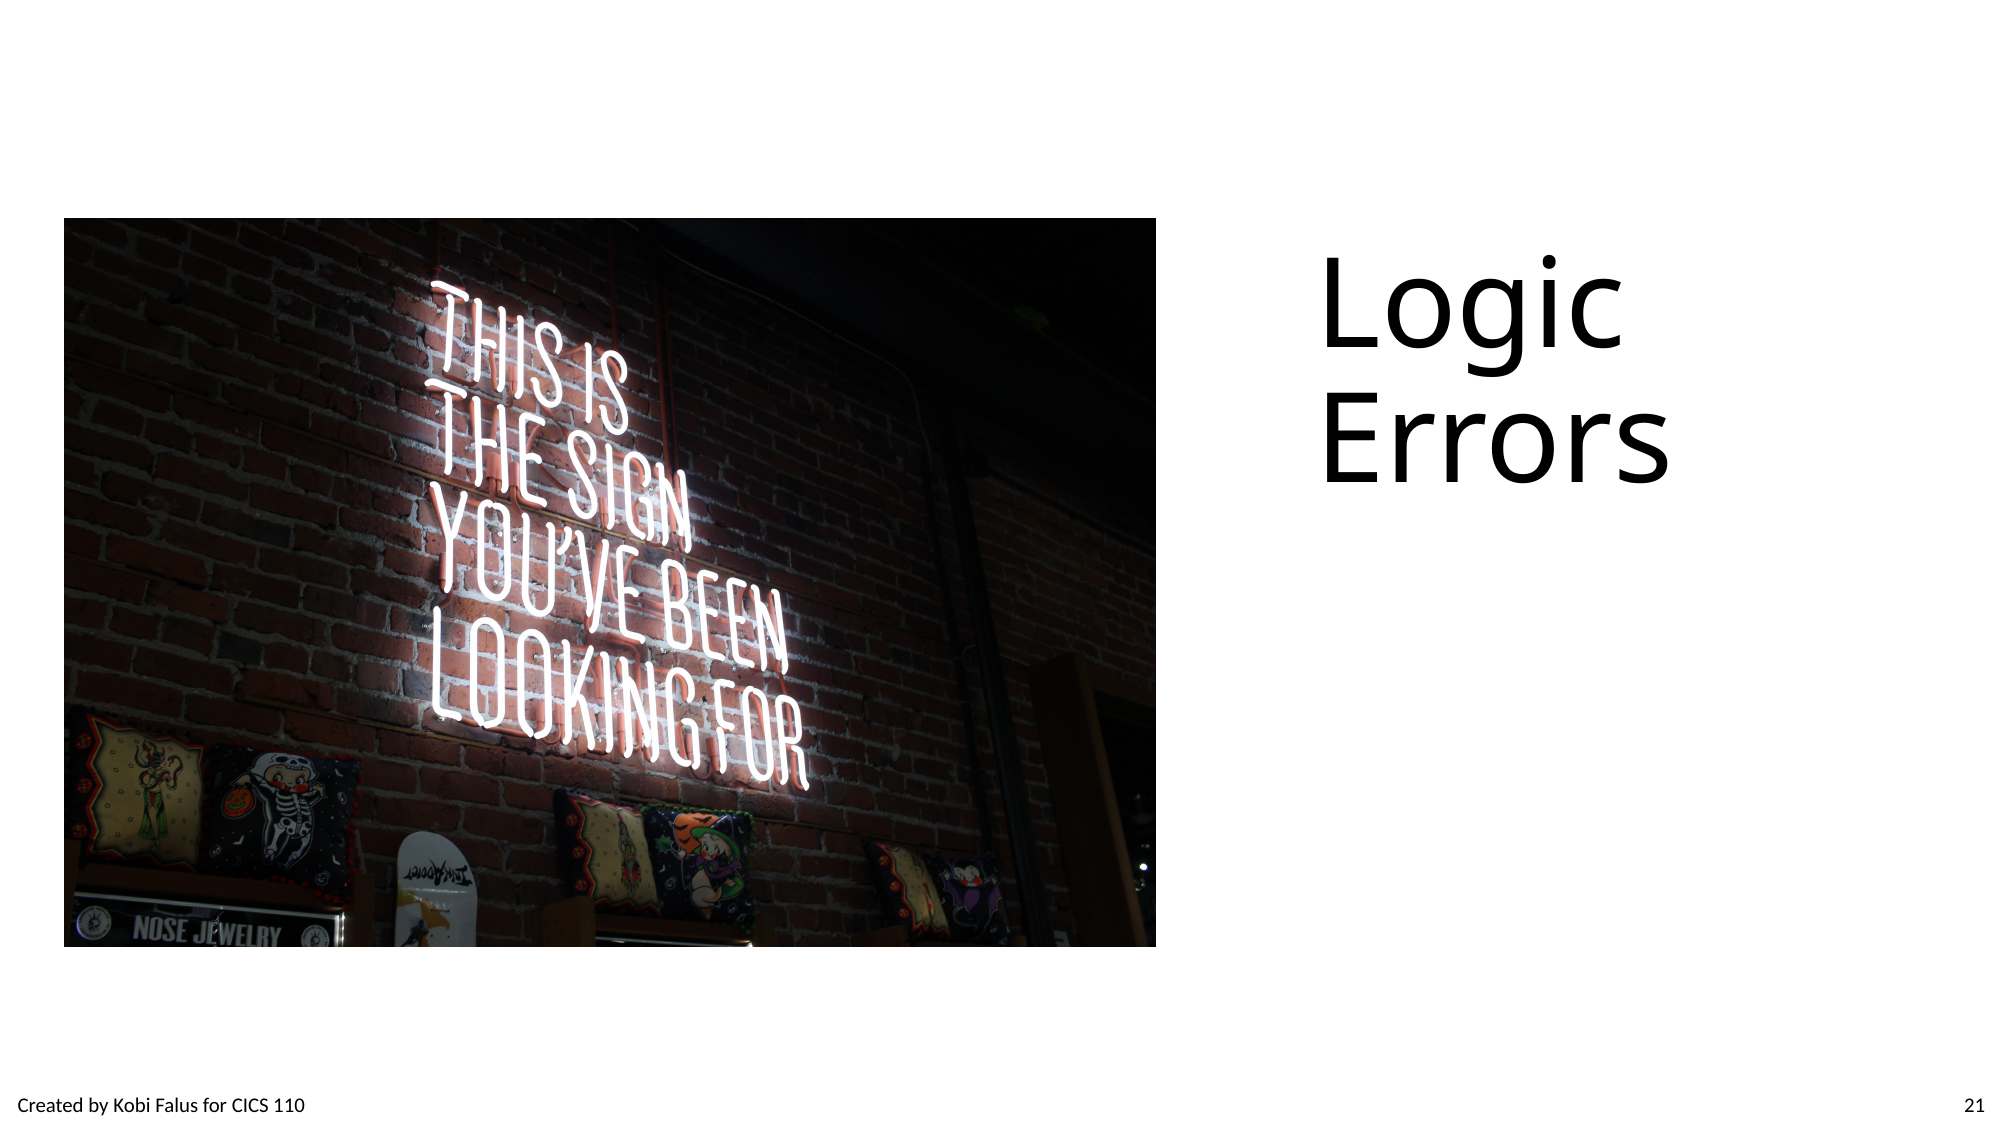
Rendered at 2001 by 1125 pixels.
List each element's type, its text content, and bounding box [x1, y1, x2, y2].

title Logic Errors [1300, 218, 1884, 518]
picture [64, 218, 1156, 947]
